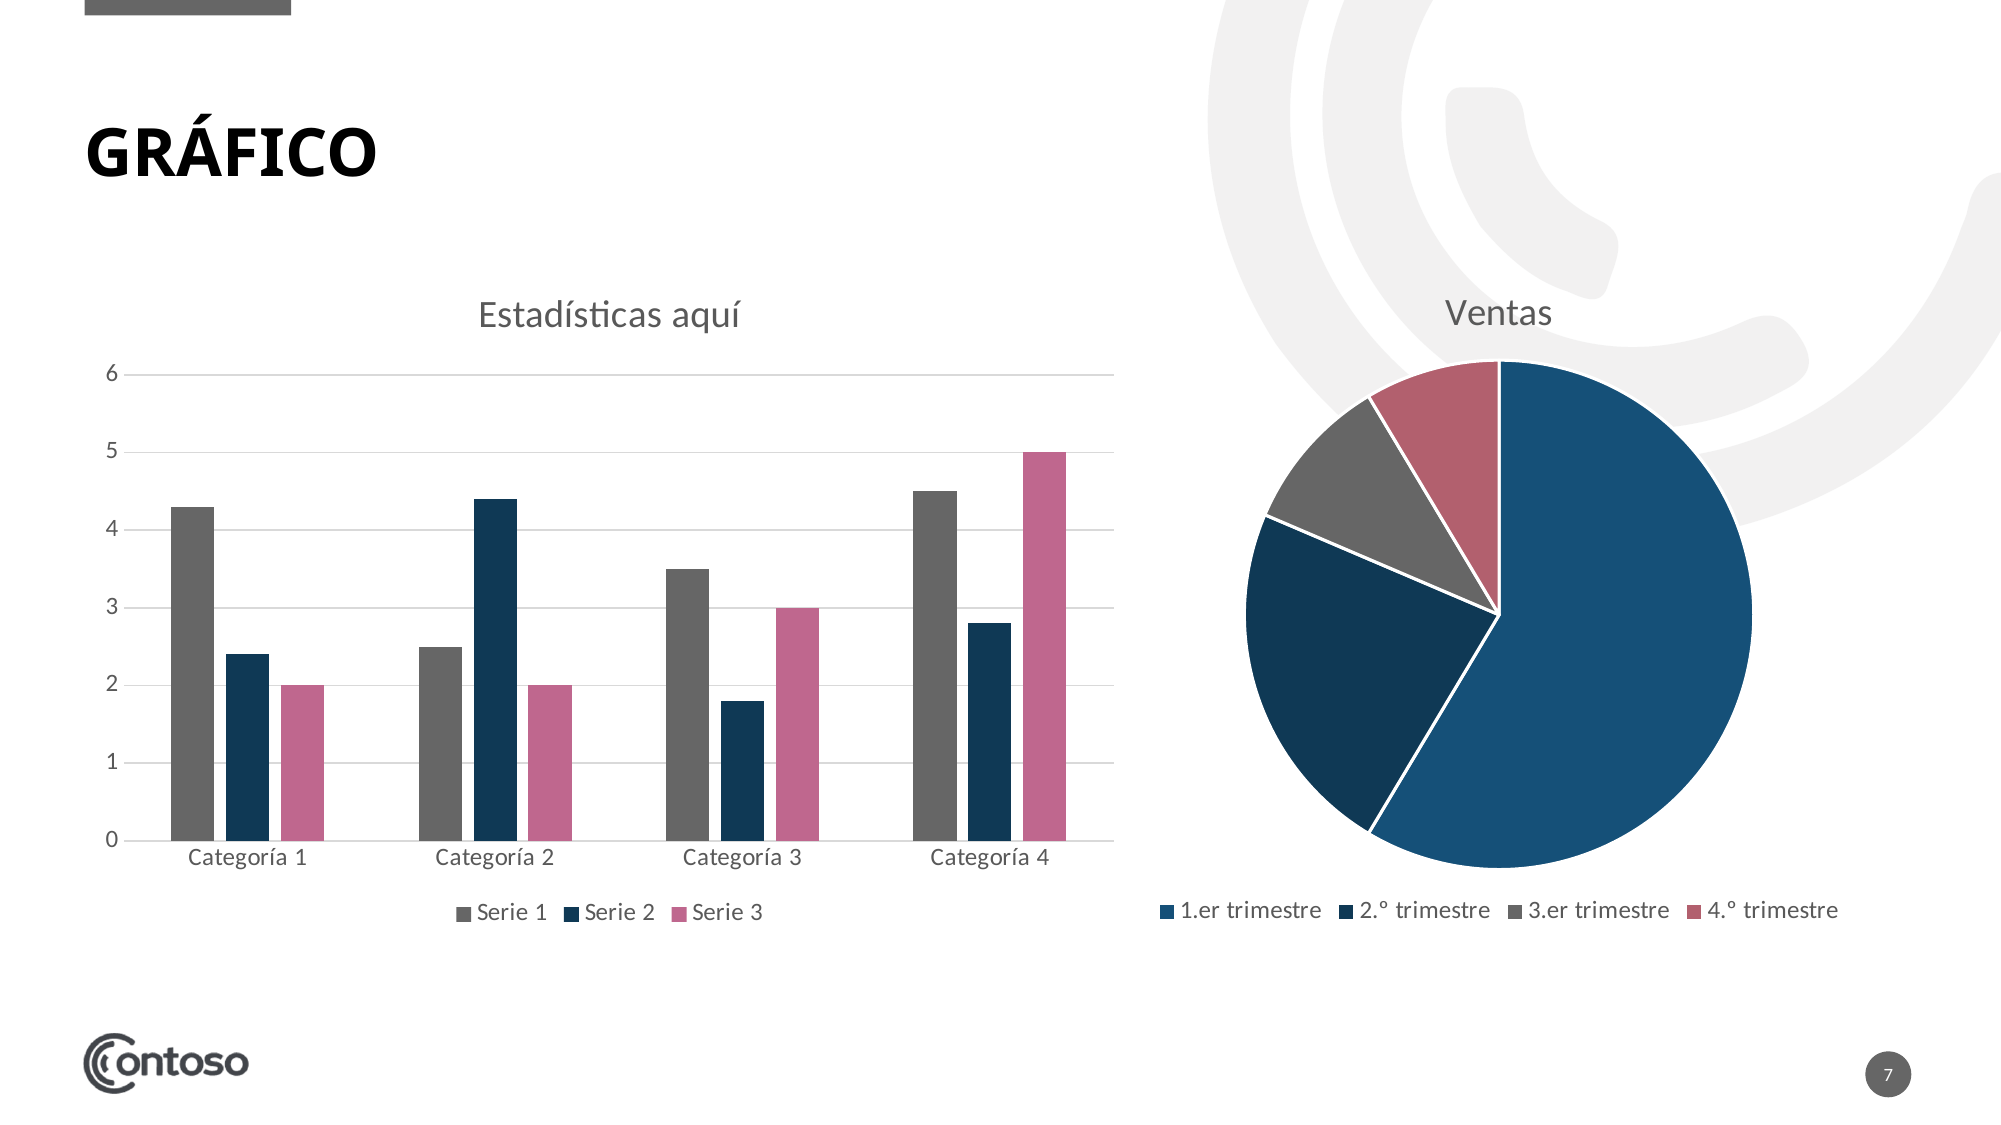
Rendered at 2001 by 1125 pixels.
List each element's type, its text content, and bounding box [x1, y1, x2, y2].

slide_number 7 [1864, 1059, 1913, 1090]
chart [84, 262, 2000, 934]
title Gráfico [84, 40, 1914, 192]
